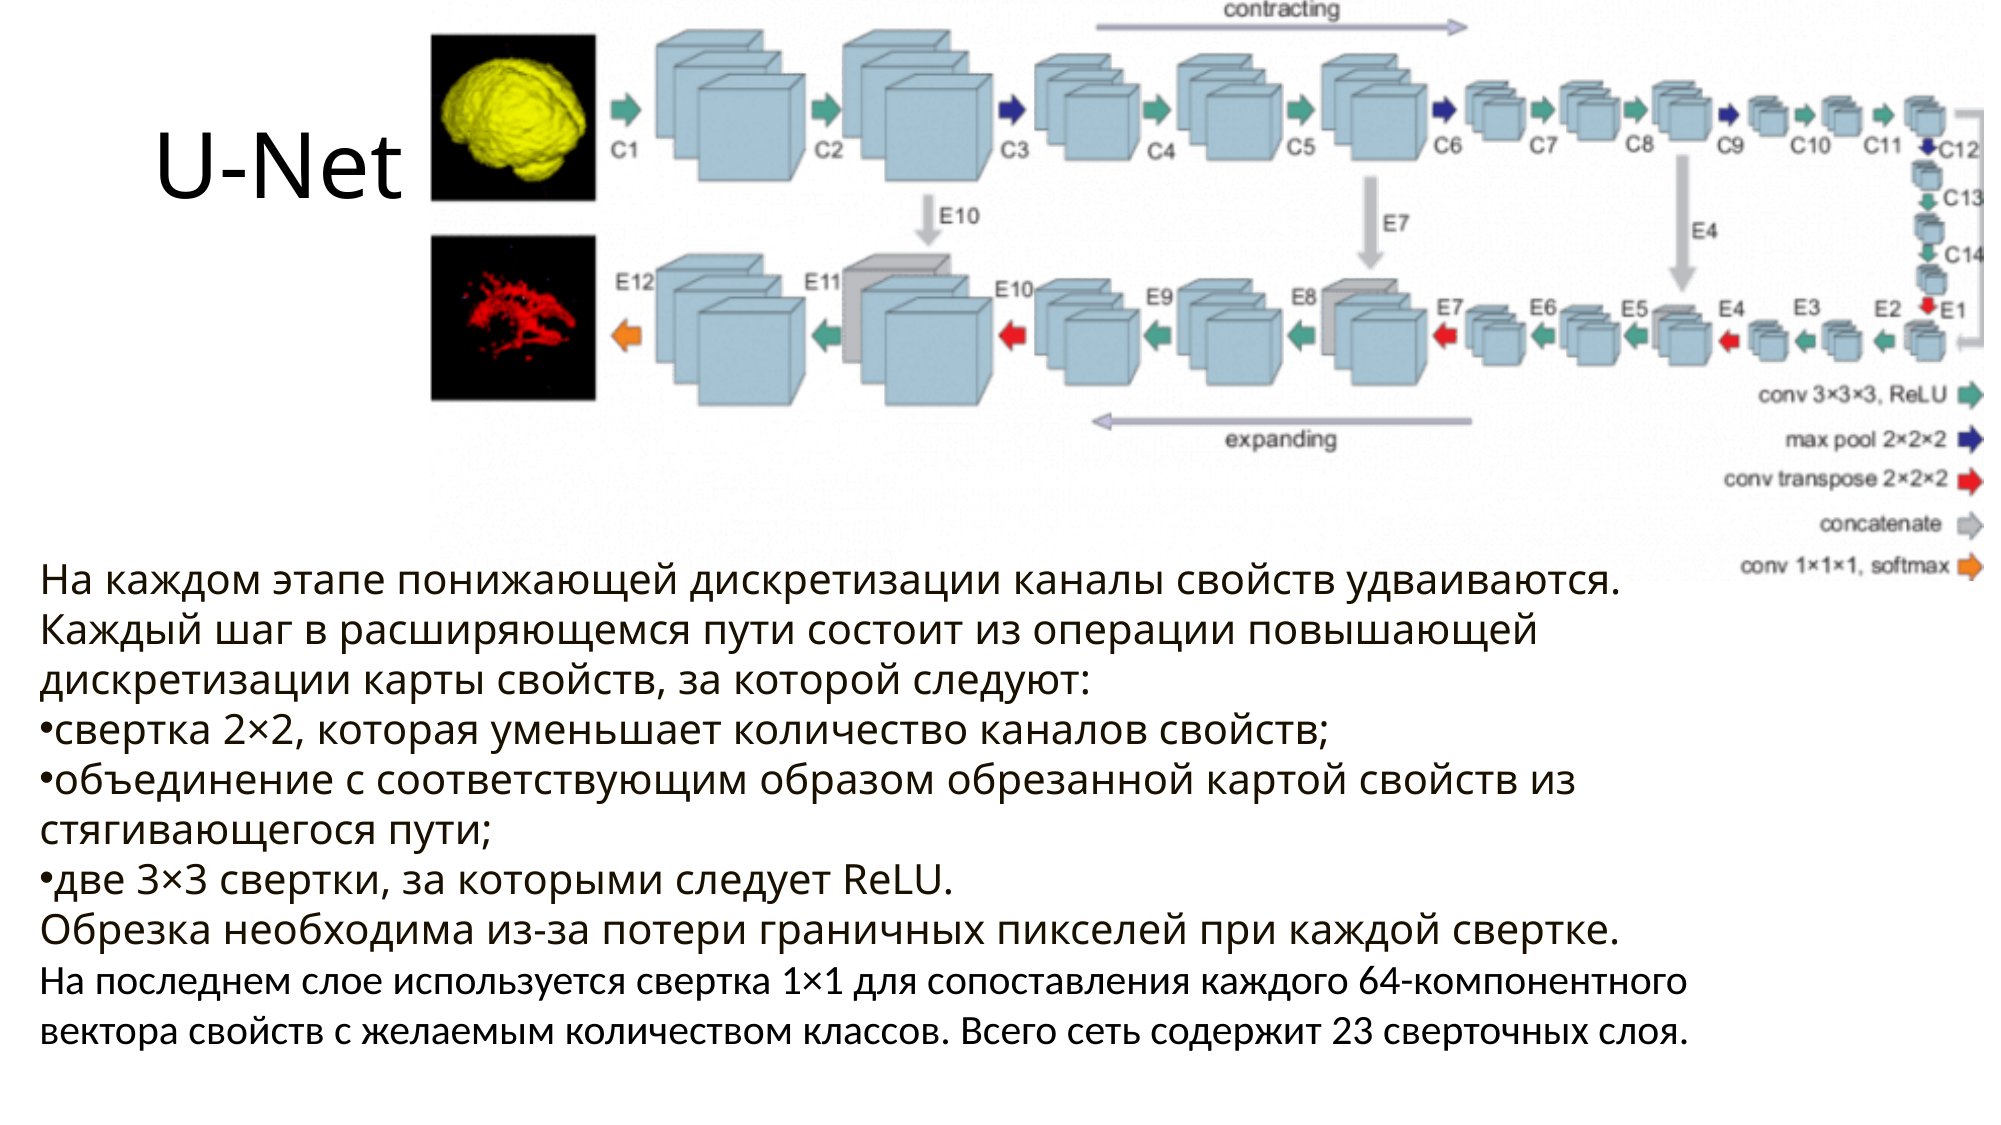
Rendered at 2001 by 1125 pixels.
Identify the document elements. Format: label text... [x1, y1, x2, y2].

text_box На каждом этапе понижающей дискретизации каналы свойств удваиваются. Каждый шаг в расширяющемся пути состоит из операции повышающей дискретизации карты свойств, за которой следуют: свертка 2×2, которая уменьшает количество каналов свойств; объединение с соответствующим образом обрезанной картой свойств из стягивающегося пути; две 3×3 свертки, за которыми следует ReLU. Обрезка необходима из-за потери граничных пикселей при каждой свертке. На последнем слое используется свертка 1×1 для сопоставления каждого 64-компонентного вектора свойств с желаемым количеством классов. Всего сеть содержит 23 сверточных слоя. [24, 545, 1721, 1060]
title U-Net [137, 59, 430, 278]
picture [430, 0, 1984, 581]
